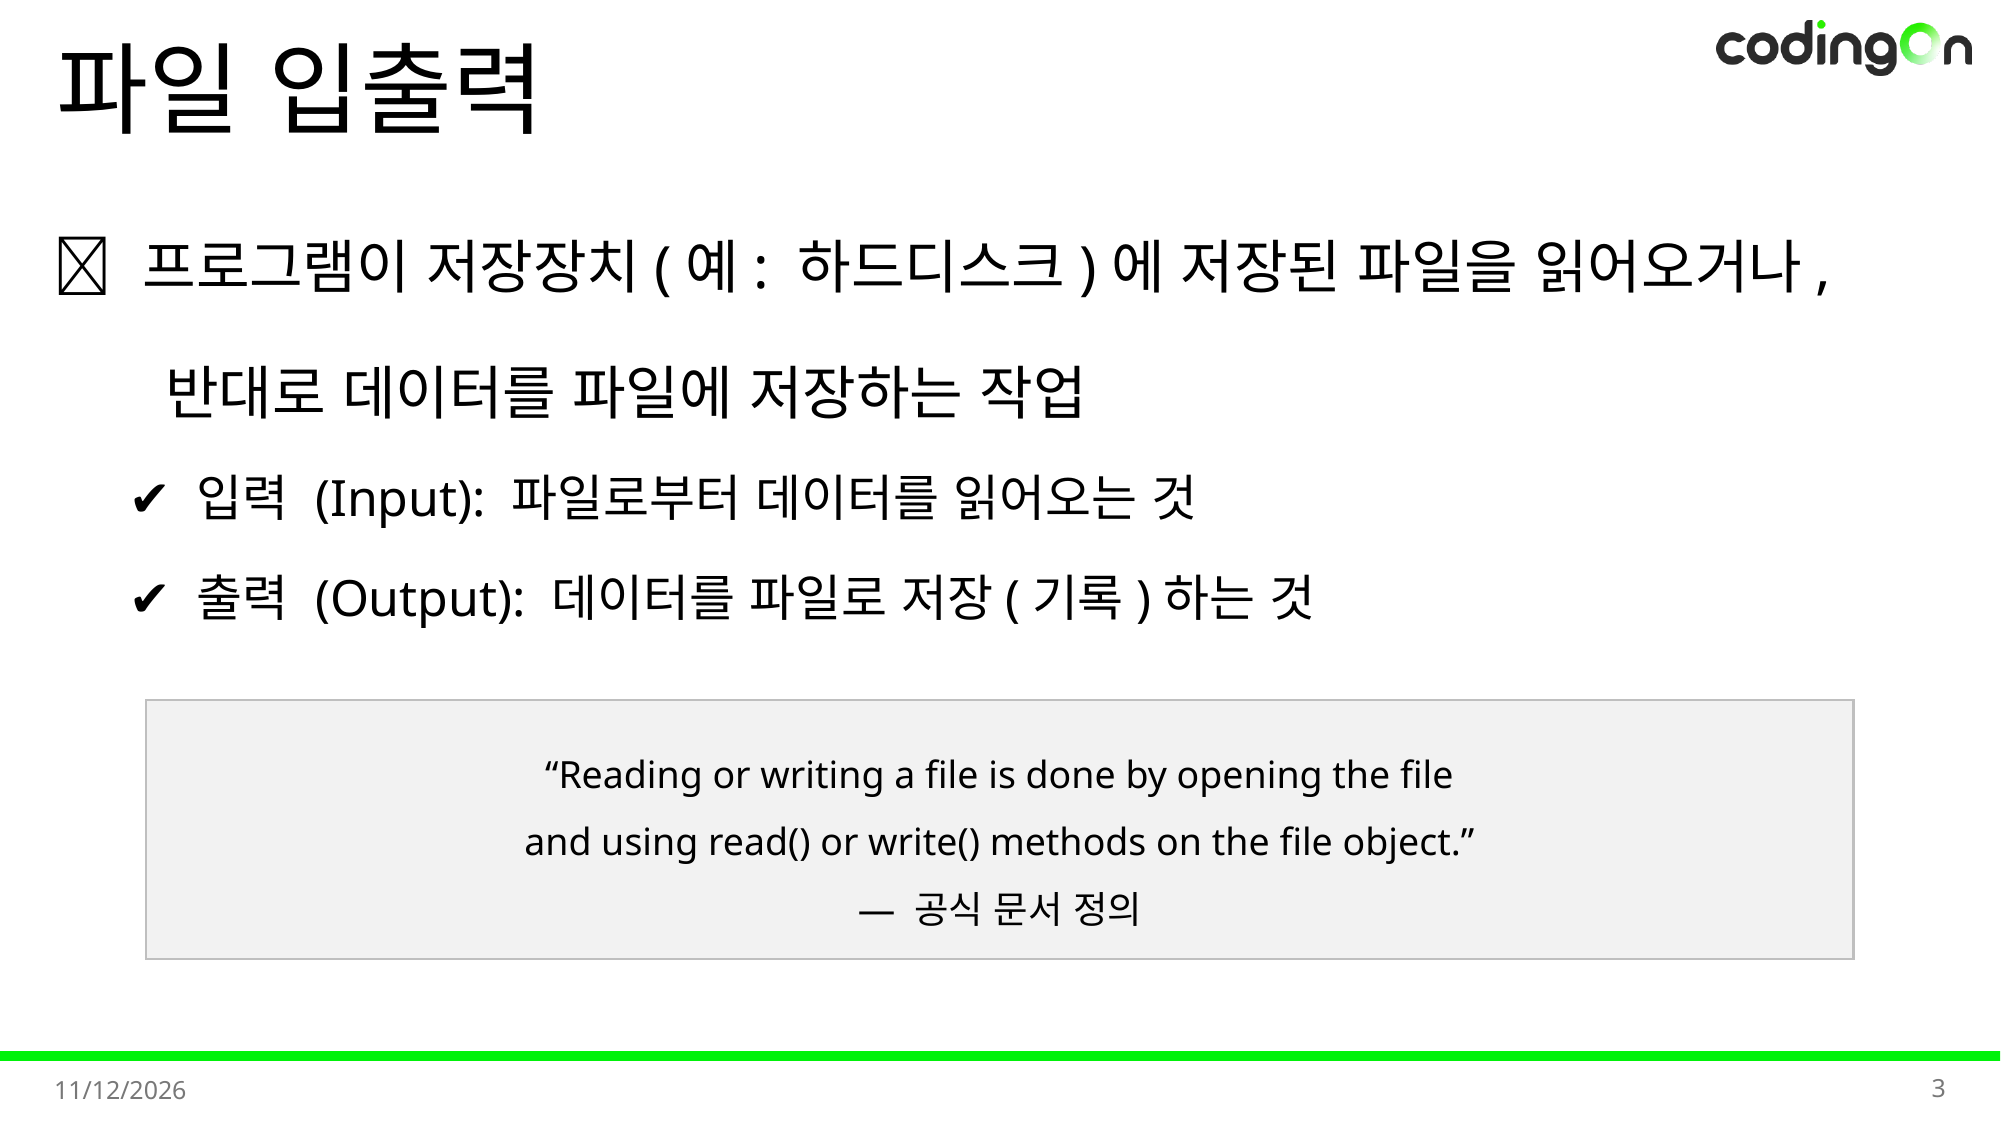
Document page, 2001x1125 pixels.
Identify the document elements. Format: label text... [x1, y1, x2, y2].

list 💡 프로그램이 저장장치(예: 하드디스크)에 저장된 파일을 읽어오거나, 반대로 데이터를 파일에 저장하는 작업 ✔️ 입력 (Input): 파일로부터 데이터를 읽어오는 것 ✔️ 출력 (Output): 데이터를 파일로 저장(기록)하는 것 [39, 187, 1959, 408]
title 파일 입출력 [41, 0, 1767, 187]
picture [1767, 20, 1972, 76]
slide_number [39, 1061, 490, 1122]
slide_number 3 [1510, 1059, 1961, 1120]
text_box “Reading or writing a file is done by opening the file and using read() or write() methods on the file object.” — 공식 문서 정의 [145, 699, 1855, 960]
